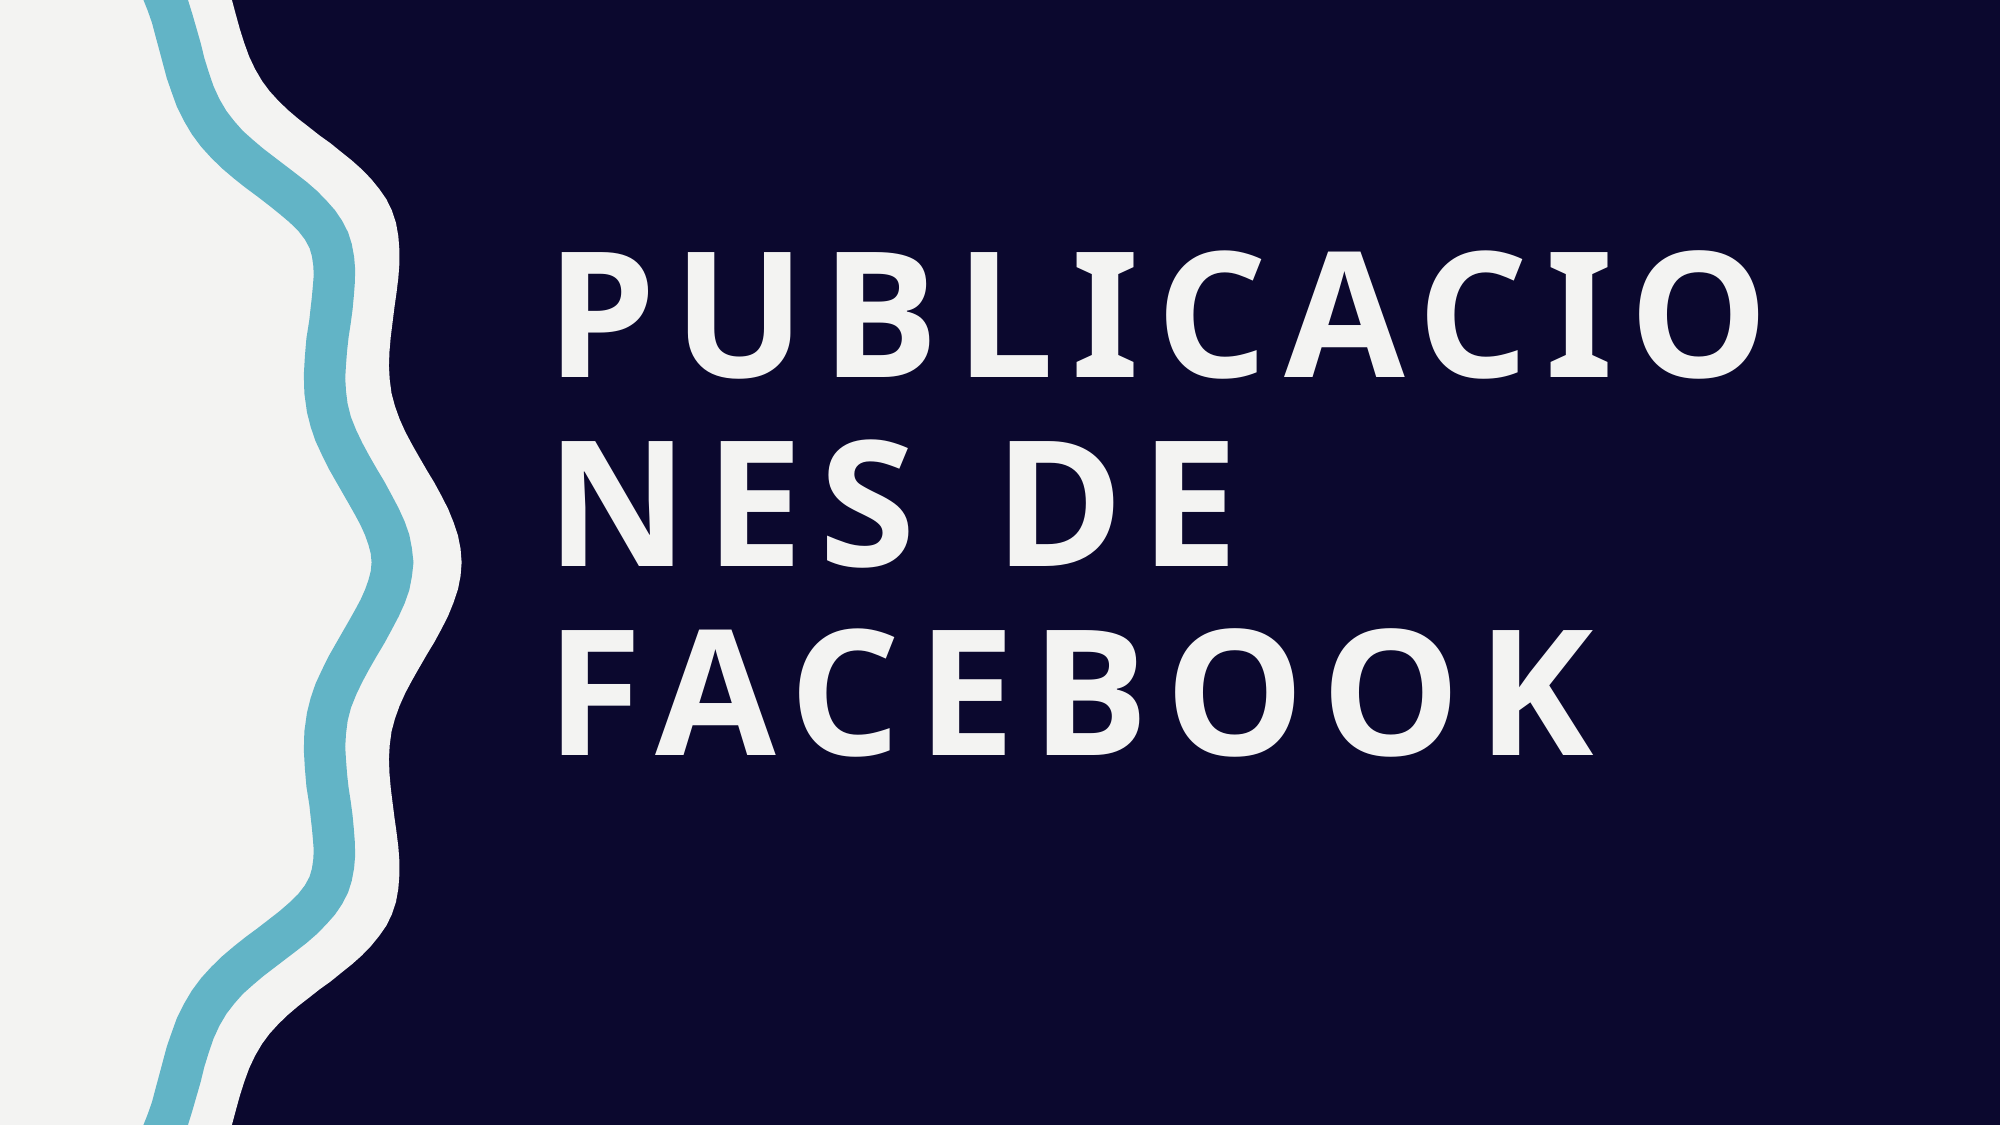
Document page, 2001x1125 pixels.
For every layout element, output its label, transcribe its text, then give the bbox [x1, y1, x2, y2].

title Publicaciones de facebook [531, 176, 1875, 843]
